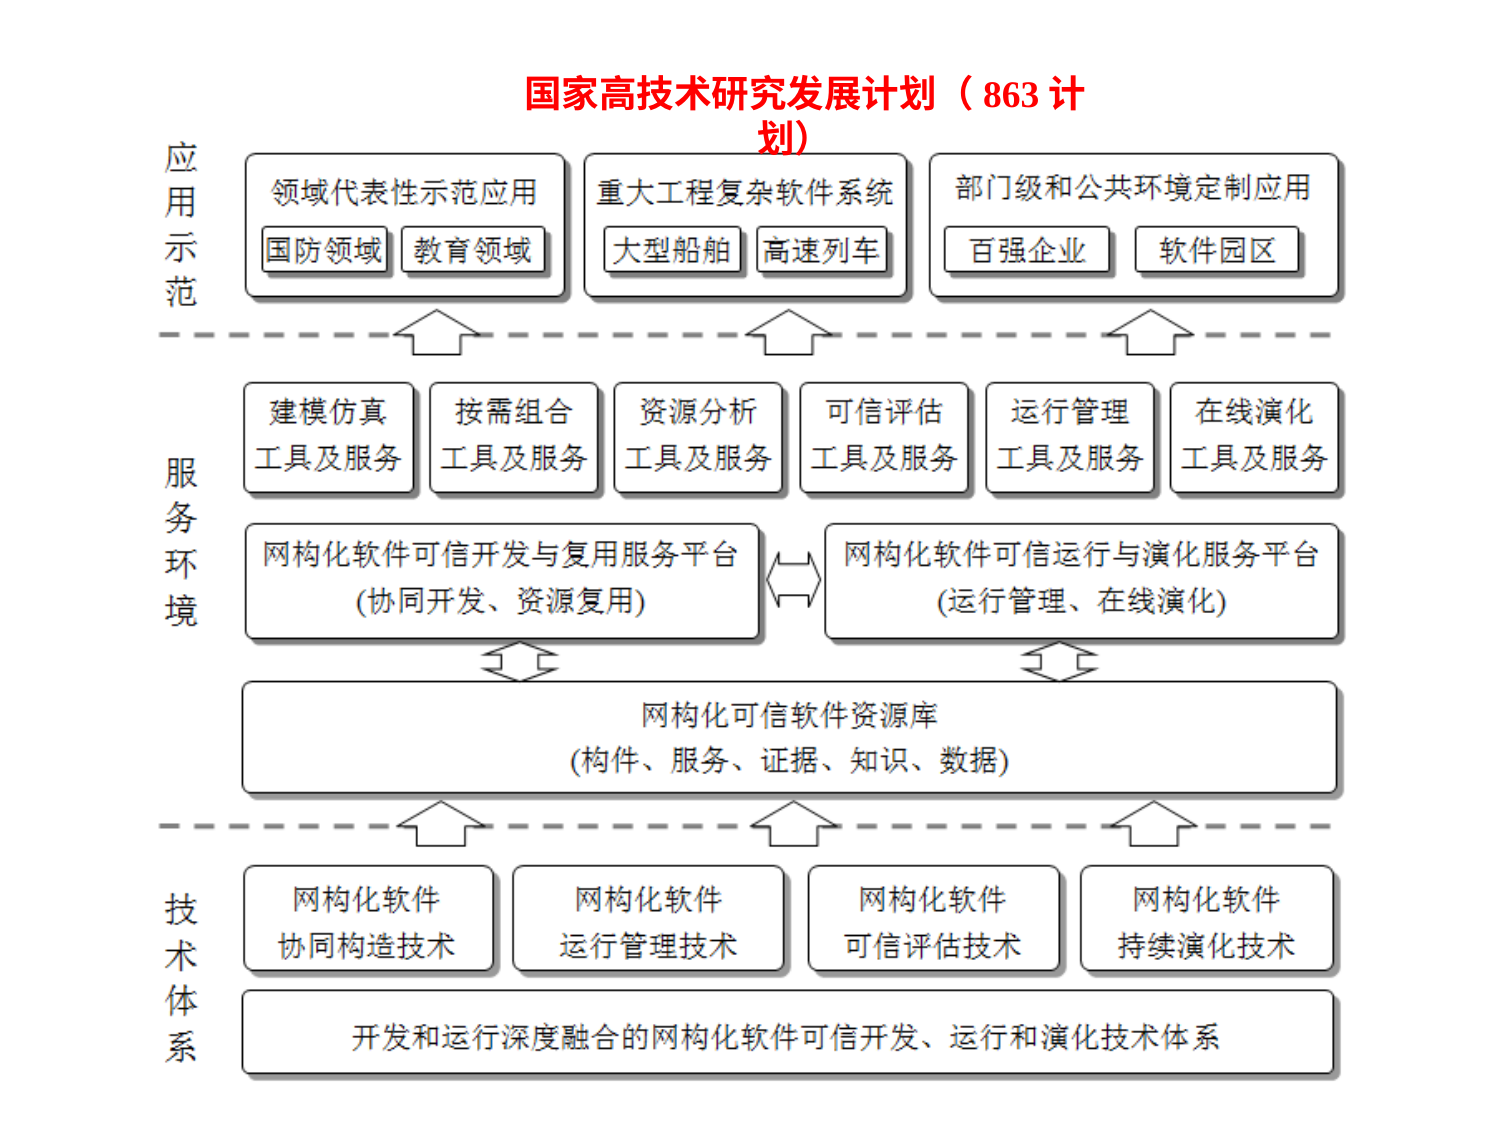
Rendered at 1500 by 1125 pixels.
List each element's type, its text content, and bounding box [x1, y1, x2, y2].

text_box 国家高技术研究发展计划（863计划） [461, 62, 1128, 123]
picture [139, 125, 1361, 1101]
slide_number [1059, 1042, 1397, 1103]
